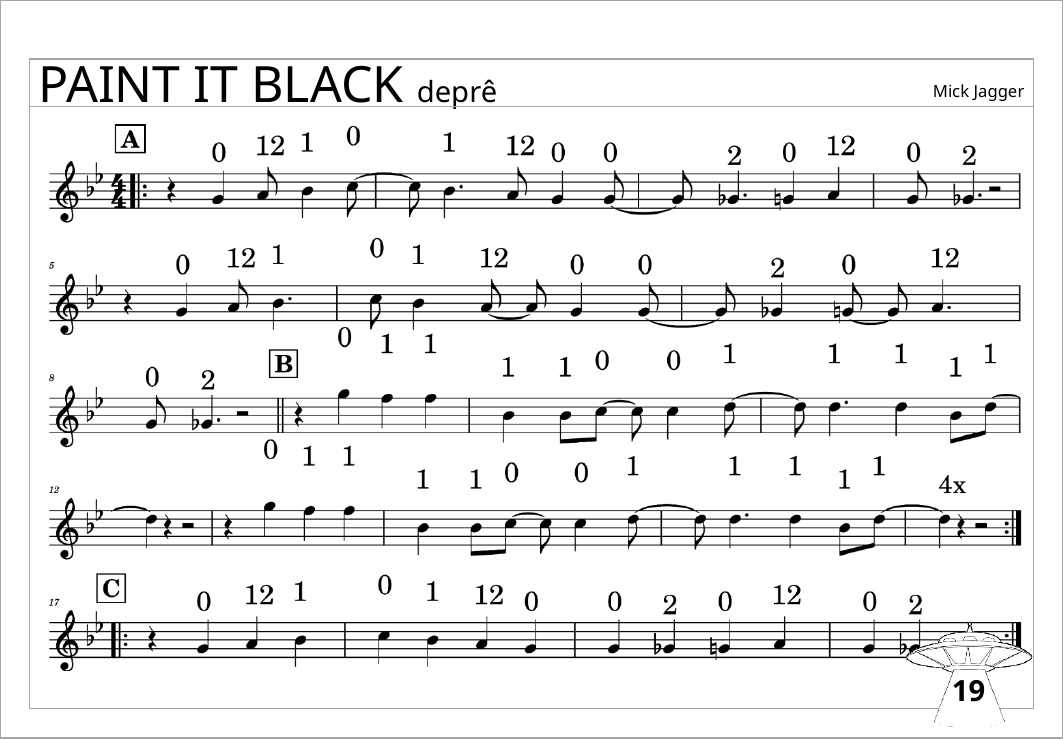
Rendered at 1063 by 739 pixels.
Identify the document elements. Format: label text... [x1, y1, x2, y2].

text_box [27, 57, 1035, 100]
text_box [27, 673, 881, 711]
text_box PAINT IT BLACK deprê [23, 45, 756, 121]
picture [32, 96, 1051, 739]
text_box [0, 0, 1063, 739]
text_box Mick Jagger [543, 53, 1040, 99]
